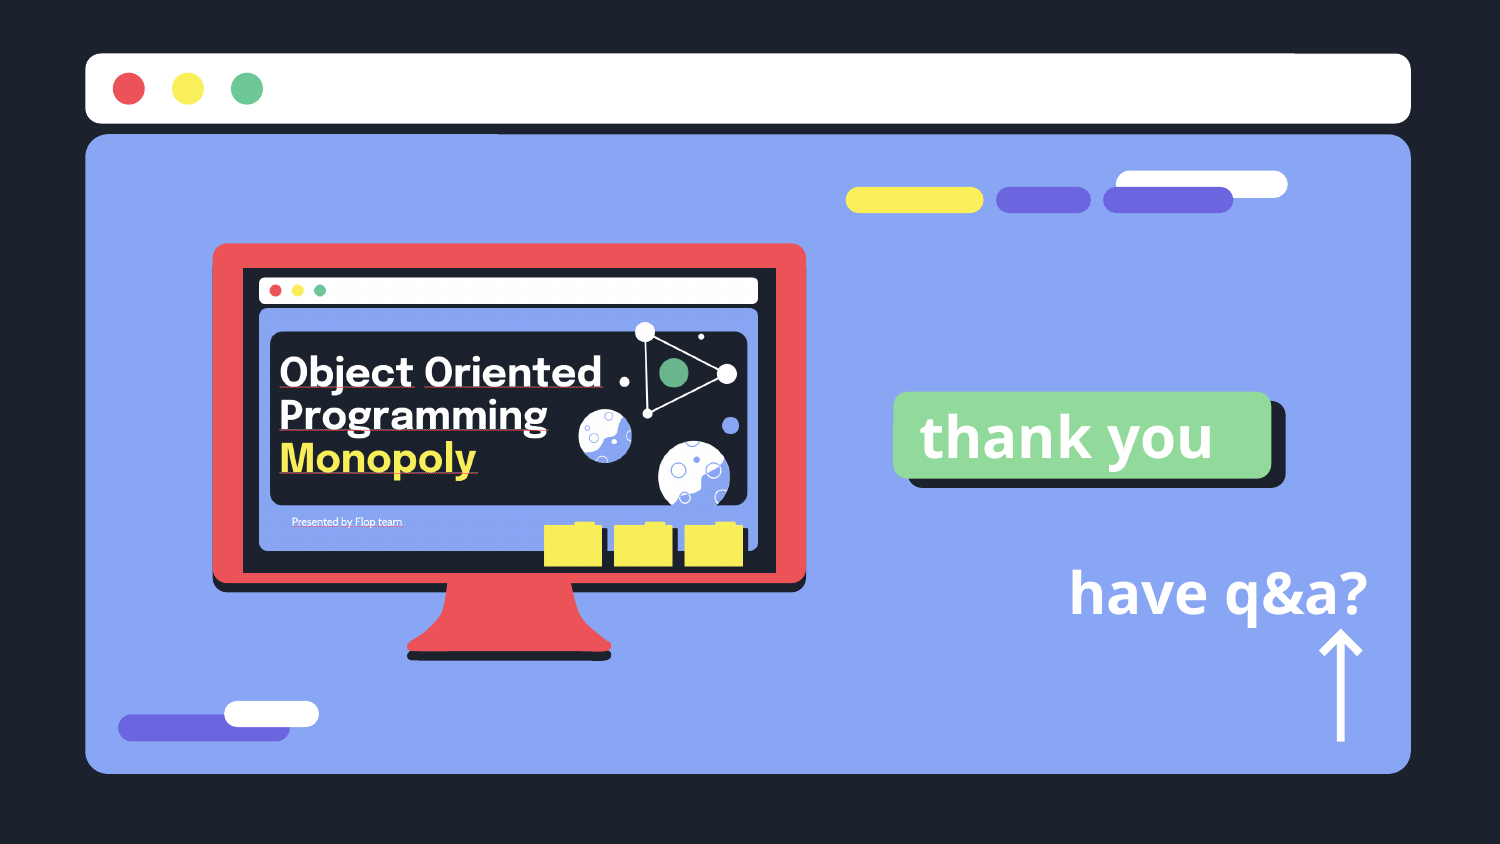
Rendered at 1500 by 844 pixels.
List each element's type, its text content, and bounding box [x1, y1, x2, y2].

text_box have q&a? [1044, 547, 1392, 635]
picture [242, 268, 776, 573]
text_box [893, 391, 1286, 489]
text_box [1318, 635, 1363, 742]
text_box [213, 244, 805, 651]
